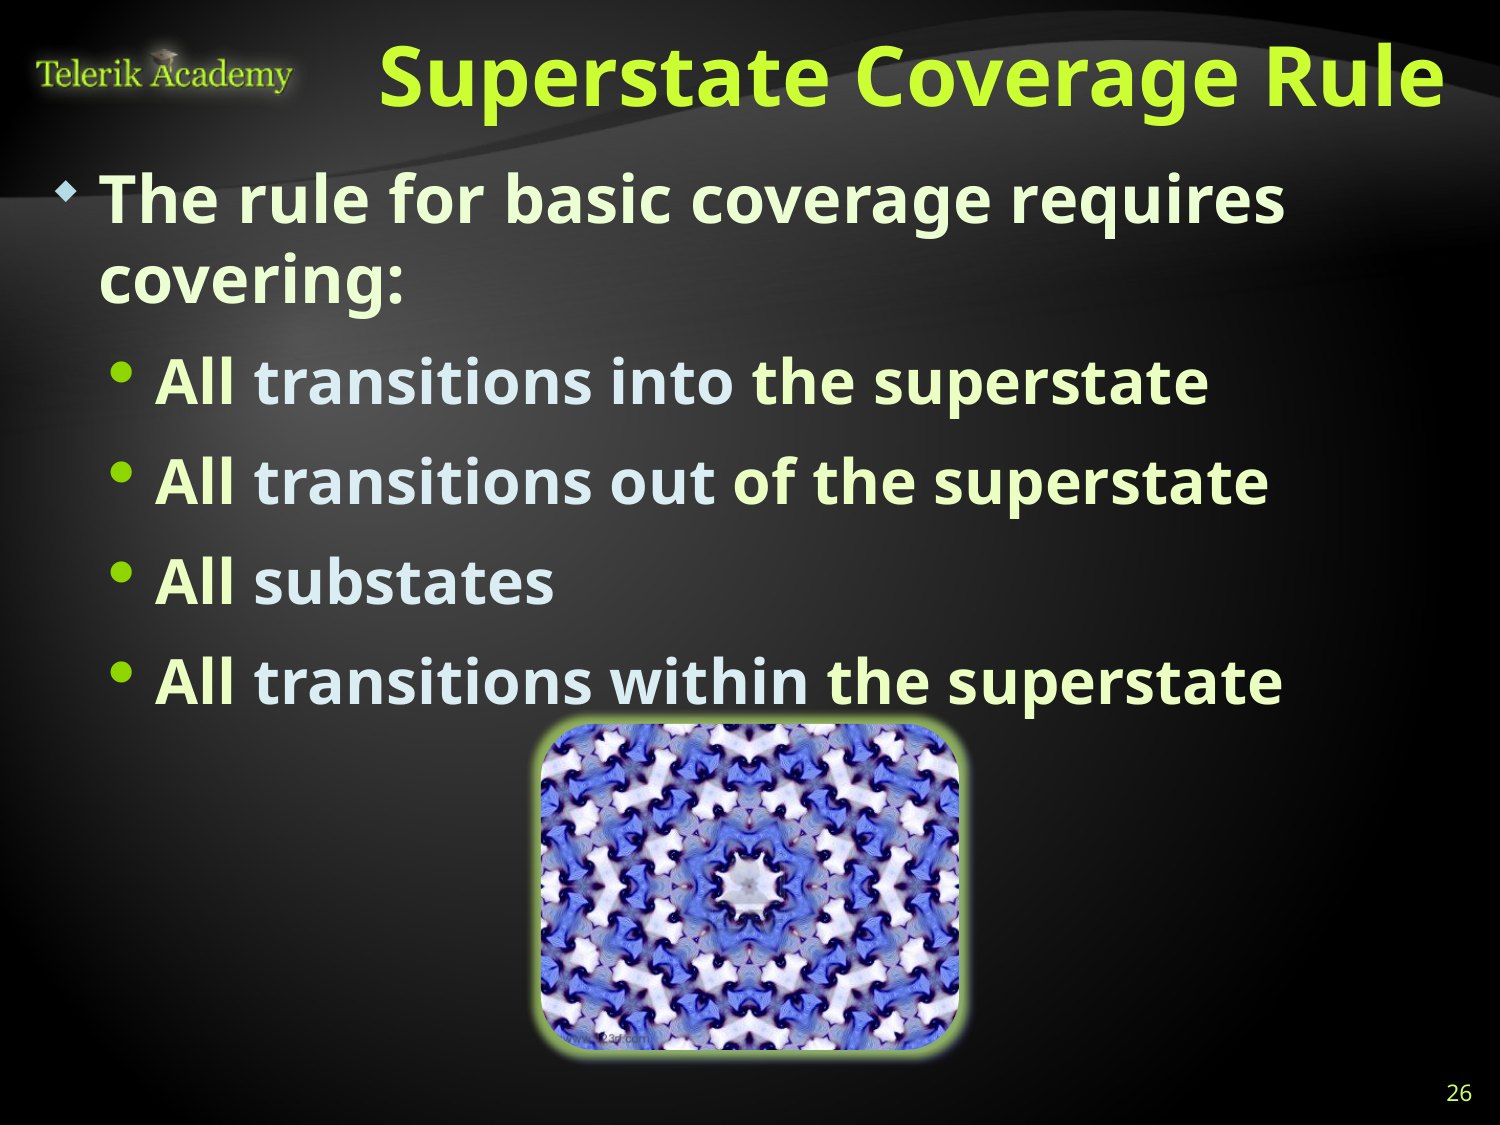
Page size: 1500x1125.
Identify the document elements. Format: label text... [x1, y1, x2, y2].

slide_number 26 [1412, 1074, 1488, 1113]
title Superstate Coverage Rule [300, 12, 1463, 149]
picture [0, 0, 1500, 1125]
list The rule for basic coverage requires covering: All transitions into the superstate All transitions out of the superstate All substates All transitions within the superstate [37, 149, 1463, 1100]
